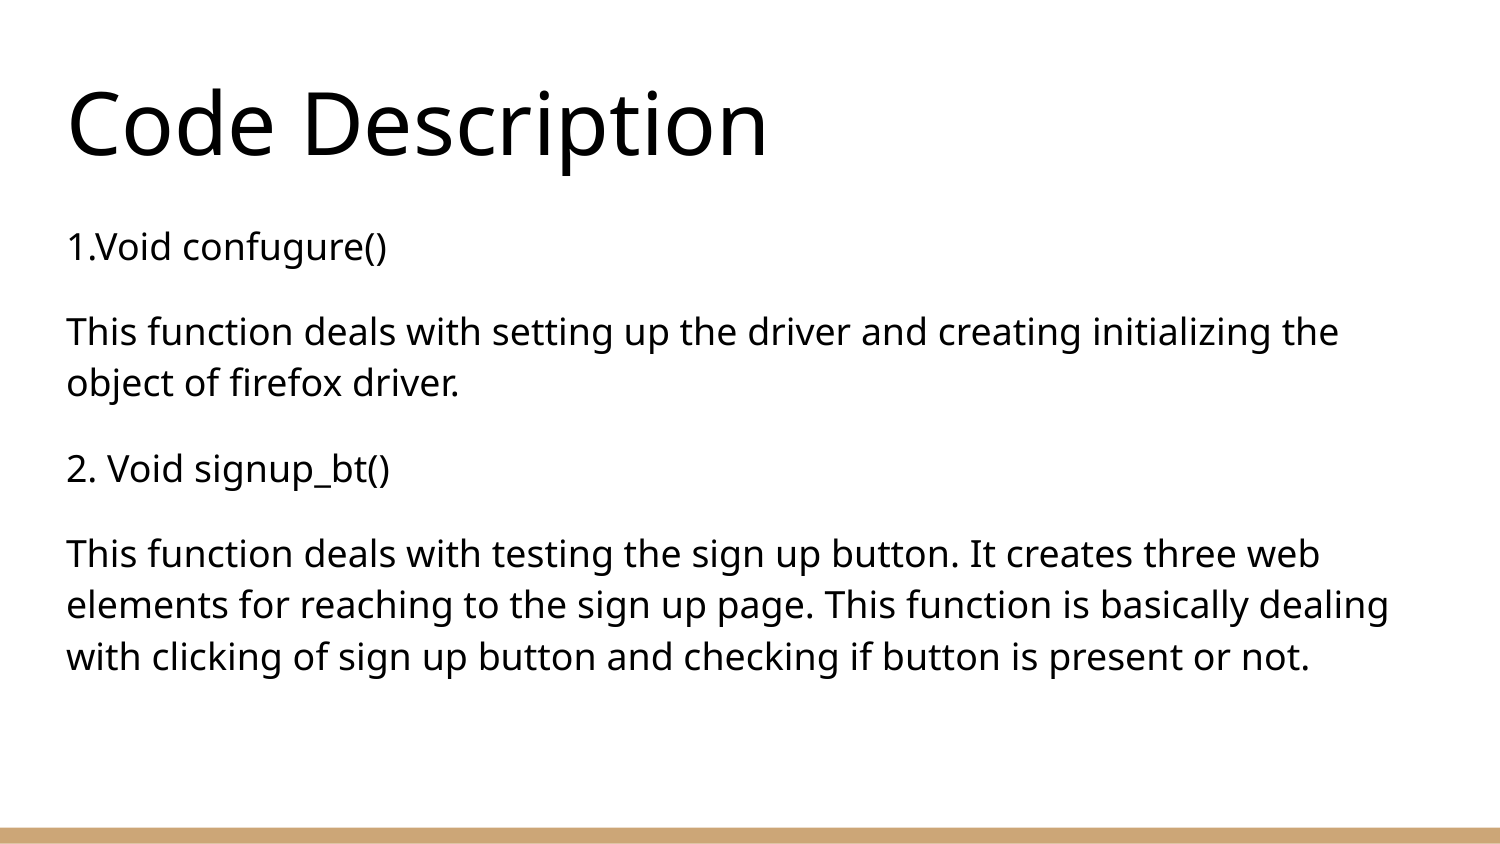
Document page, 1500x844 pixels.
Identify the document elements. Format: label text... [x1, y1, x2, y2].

list 1.Void confugure() This function deals with setting up the driver and creating initializing the object of firefox driver. 2. Void signup_bt() This function deals with testing the sign up button. It creates three web elements for reaching to the sign up page. This function is basically dealing with clicking of sign up button and checking if button is present or not. [51, 200, 1449, 752]
title Code Description [51, 51, 1449, 189]
